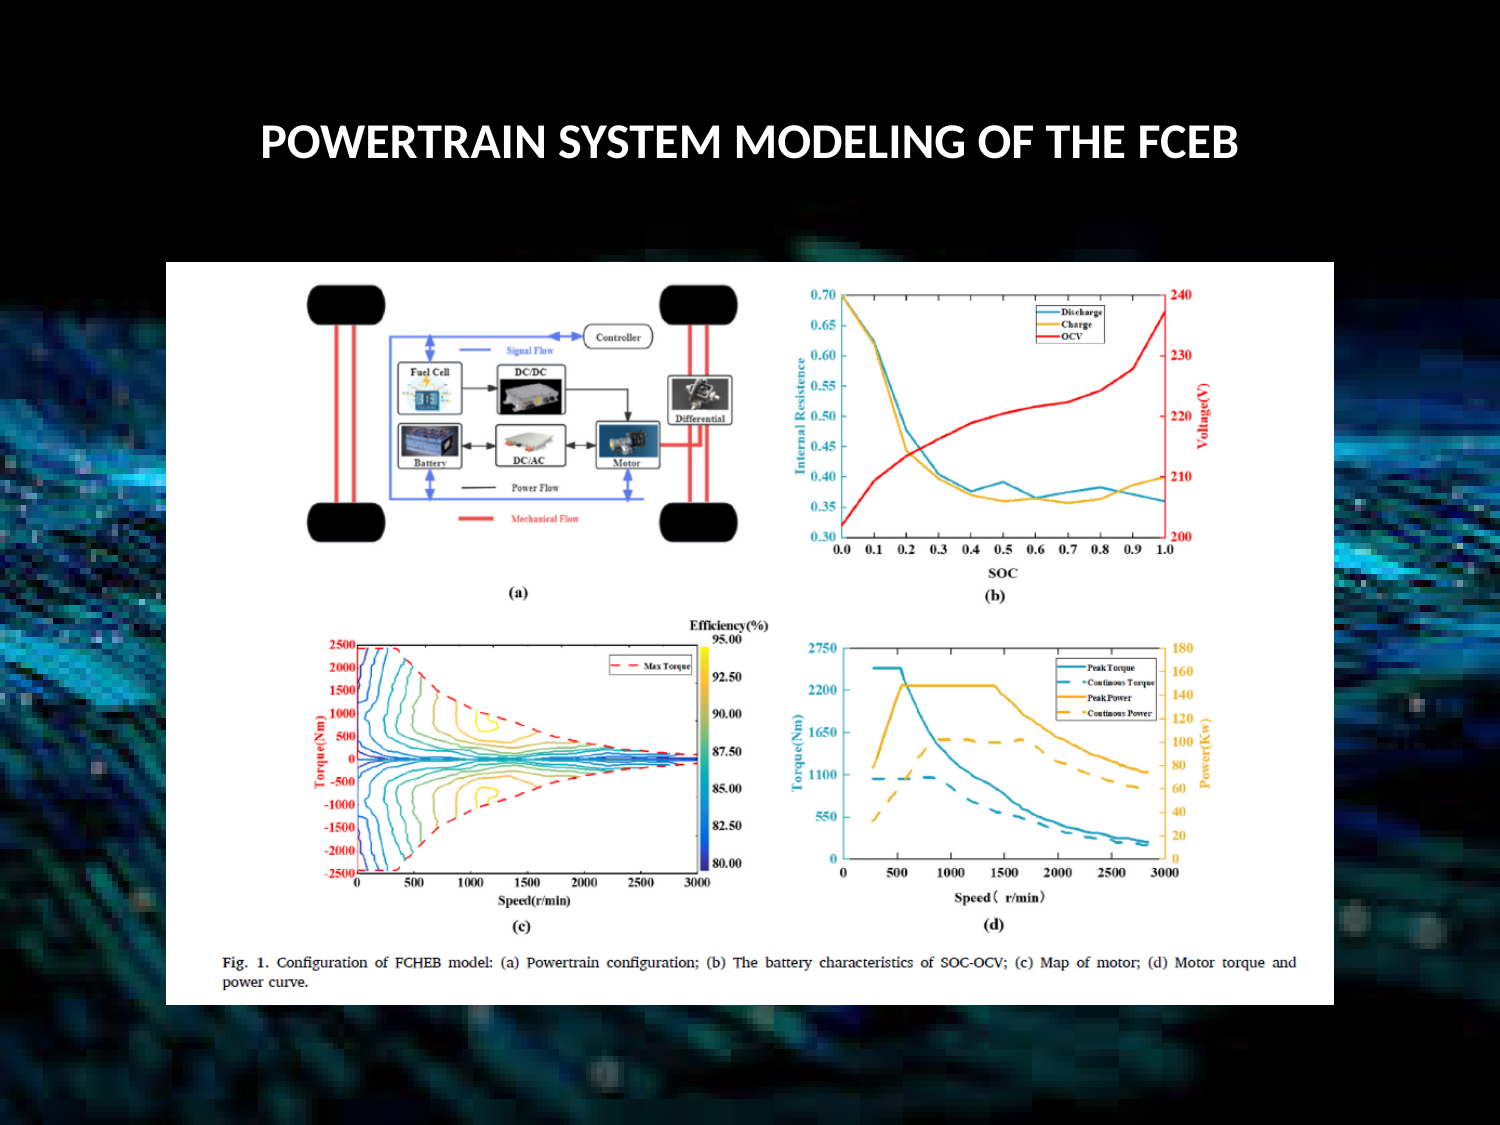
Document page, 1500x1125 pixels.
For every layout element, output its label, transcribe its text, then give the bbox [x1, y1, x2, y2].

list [165, 262, 1335, 1006]
title POWERTRAIN SYSTEM MODELING OF THE FCEB [75, 45, 1425, 233]
